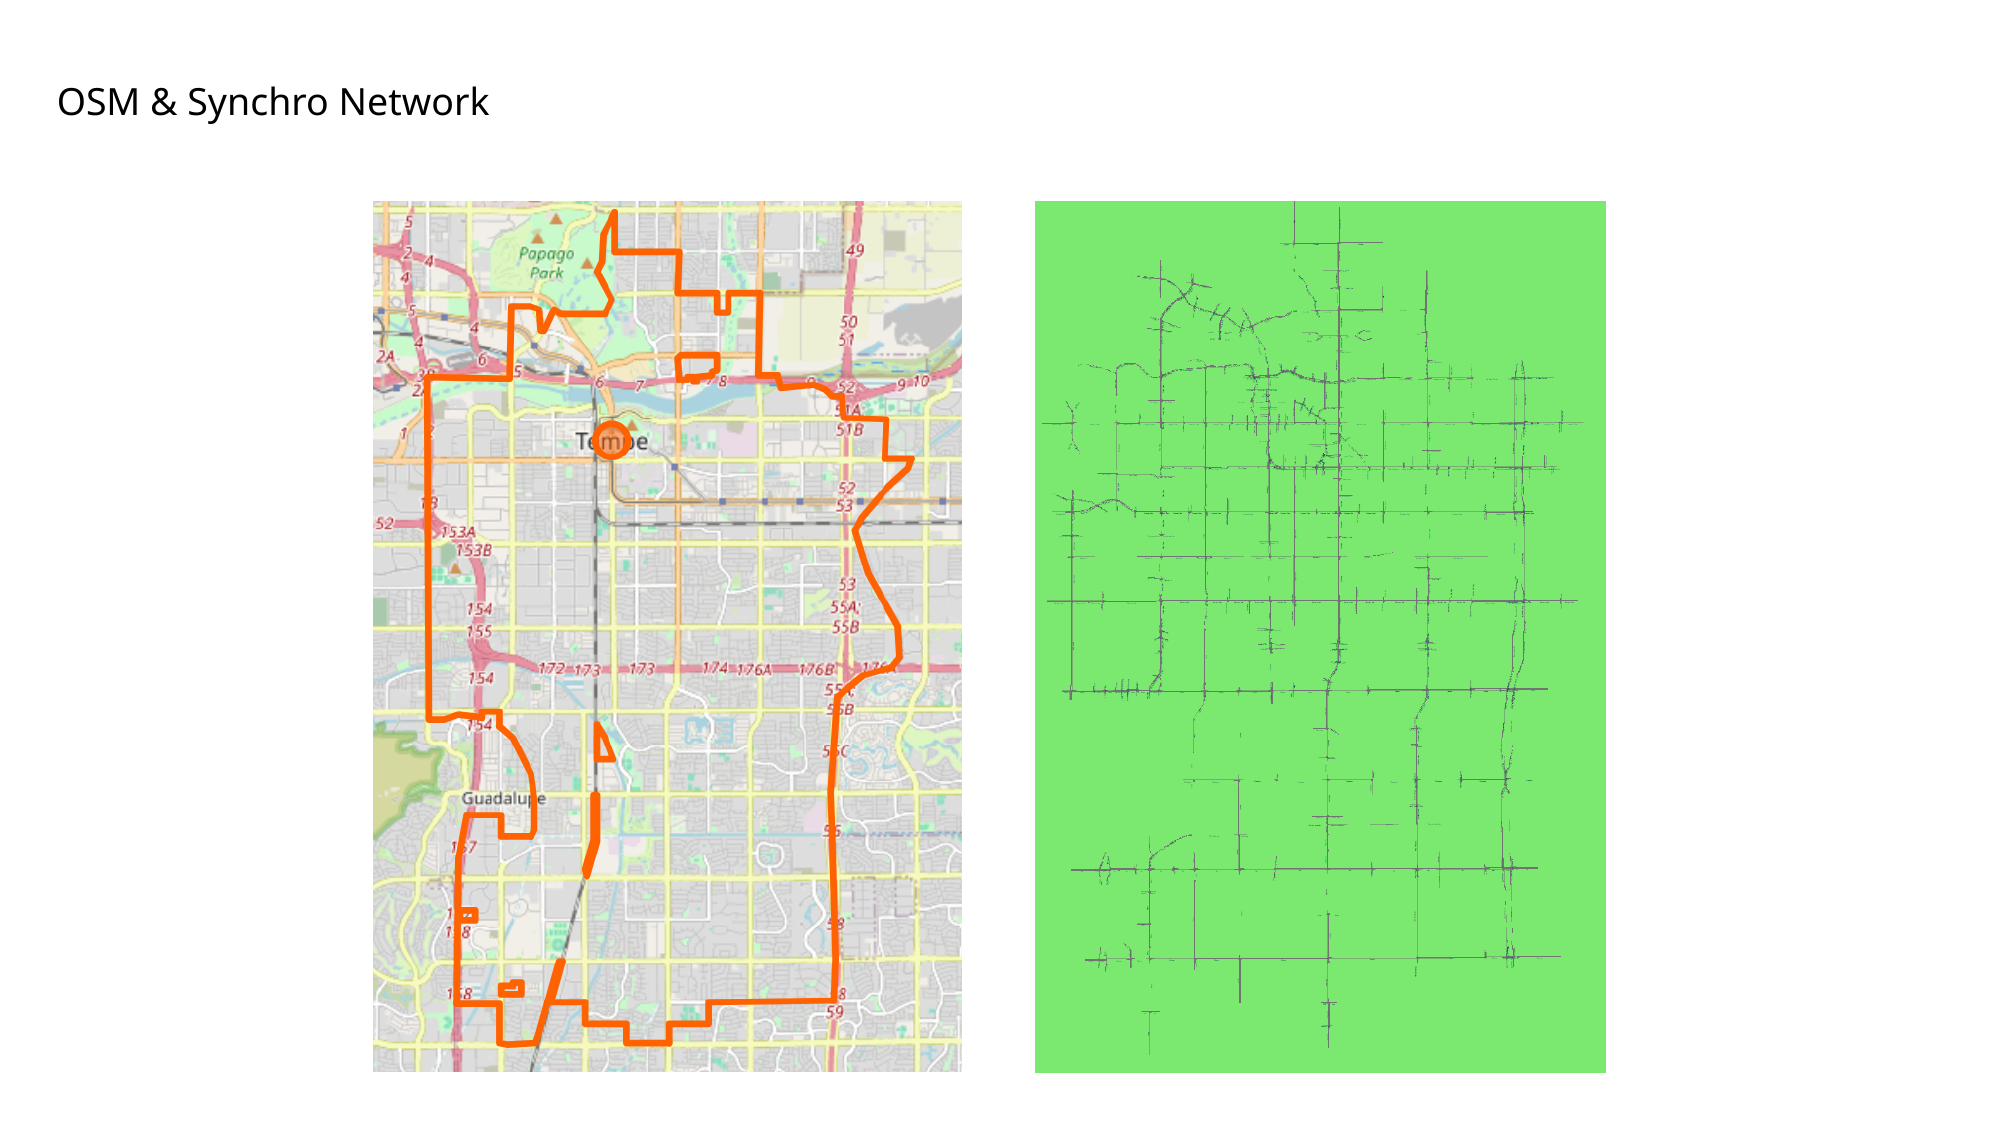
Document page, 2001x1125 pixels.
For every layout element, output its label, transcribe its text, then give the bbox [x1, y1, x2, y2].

picture [1034, 200, 1606, 1073]
text_box OSM & Synchro Network [42, 70, 505, 131]
picture [373, 200, 962, 1073]
